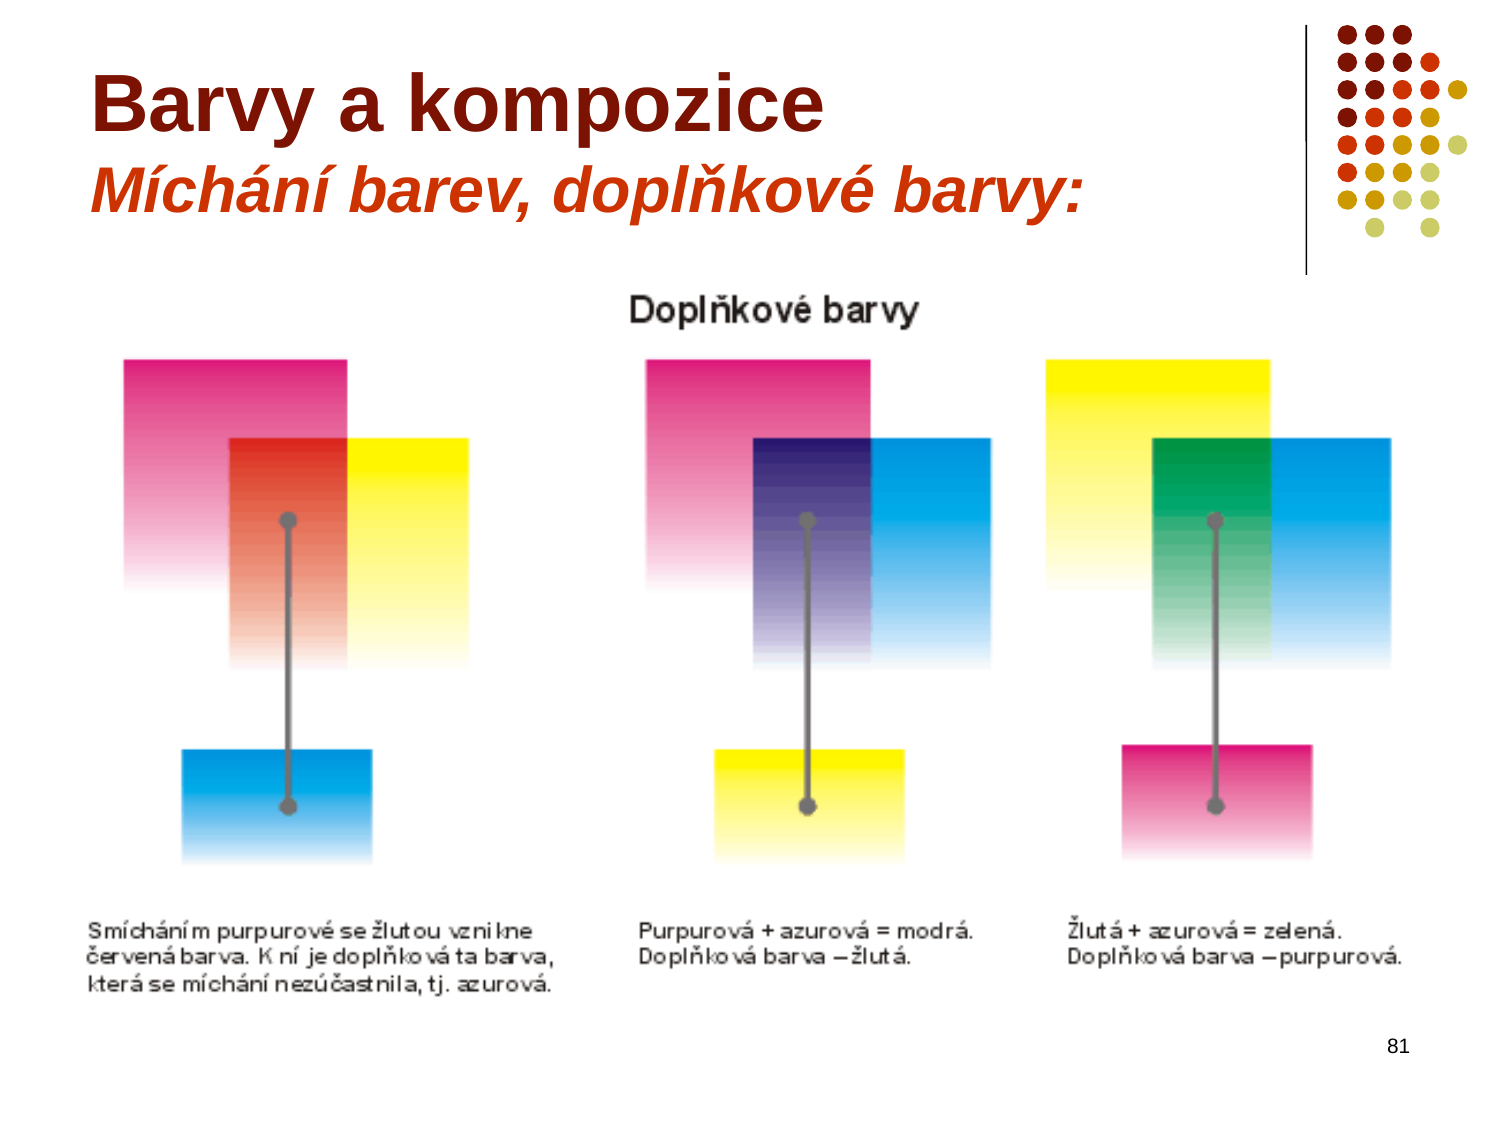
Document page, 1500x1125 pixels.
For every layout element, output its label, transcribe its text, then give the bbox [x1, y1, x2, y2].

slide_number 81 [1074, 1025, 1425, 1100]
title Barvy a kompozice Míchání barev, doplňkové barvy: [75, 20, 1313, 233]
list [76, 275, 1436, 1006]
